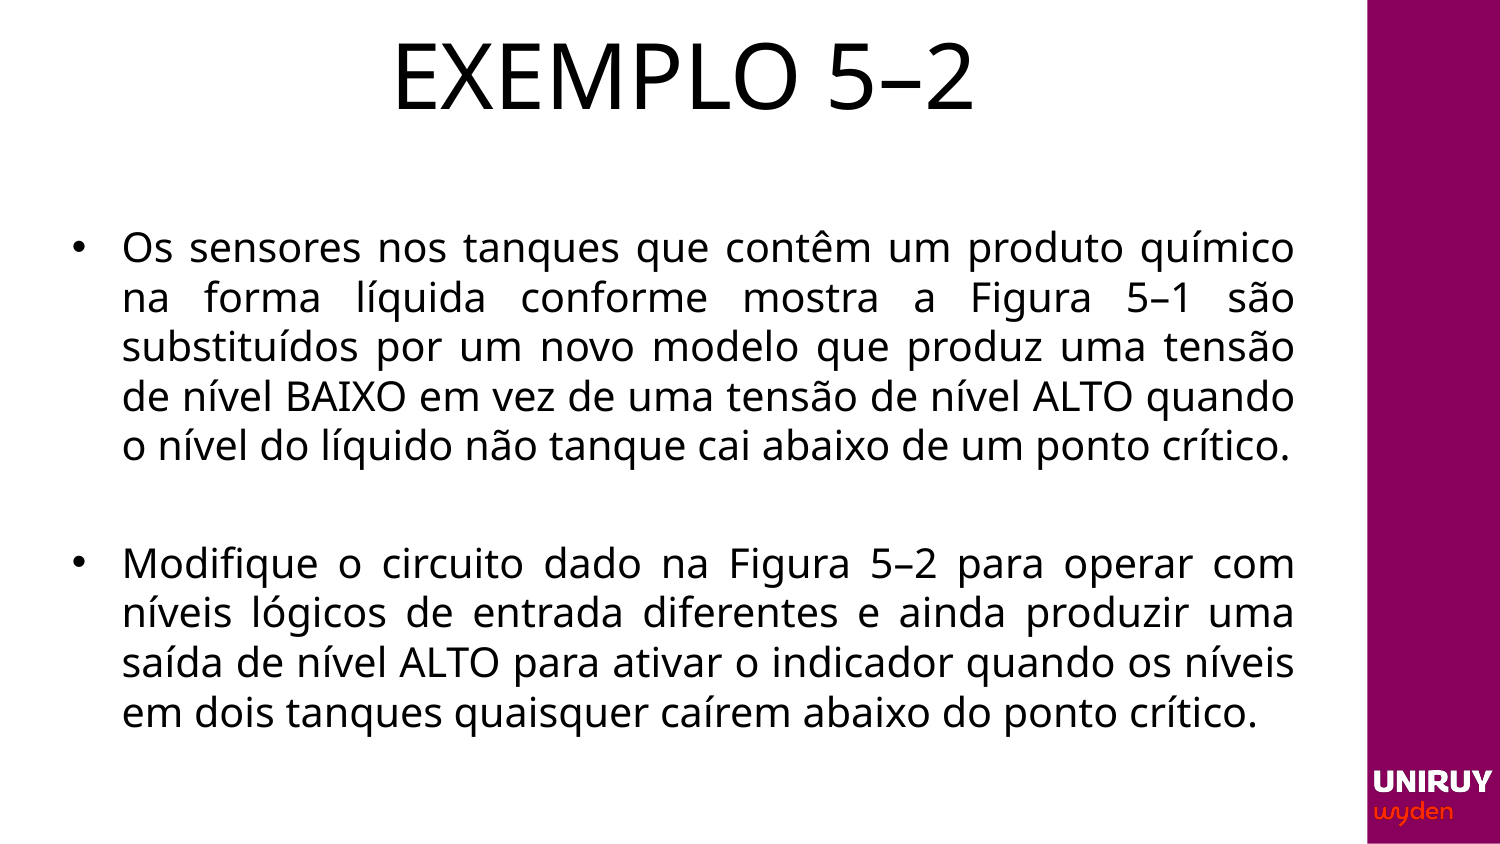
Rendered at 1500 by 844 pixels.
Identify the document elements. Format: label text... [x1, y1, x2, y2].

list Os sensores nos tanques que contêm um produto químico na forma líquida conforme mostra a Figura 5–1 são substituídos por um novo modelo que produz uma tensão de nível BAIXO em vez de uma tensão de nível ALTO quando o nível do líquido não tanque cai abaixo de um ponto crítico. Modifique o circuito dado na Figura 5–2 para operar com níveis lógicos de entrada diferentes e ainda produzir uma saída de nível ALTO para ativar o indicador quando os níveis em dois tanques quaisquer caírem abaixo do ponto crítico. [63, 213, 1304, 772]
title EXEMPLO 5–2 [63, 2, 1304, 144]
picture [1374, 770, 1493, 827]
